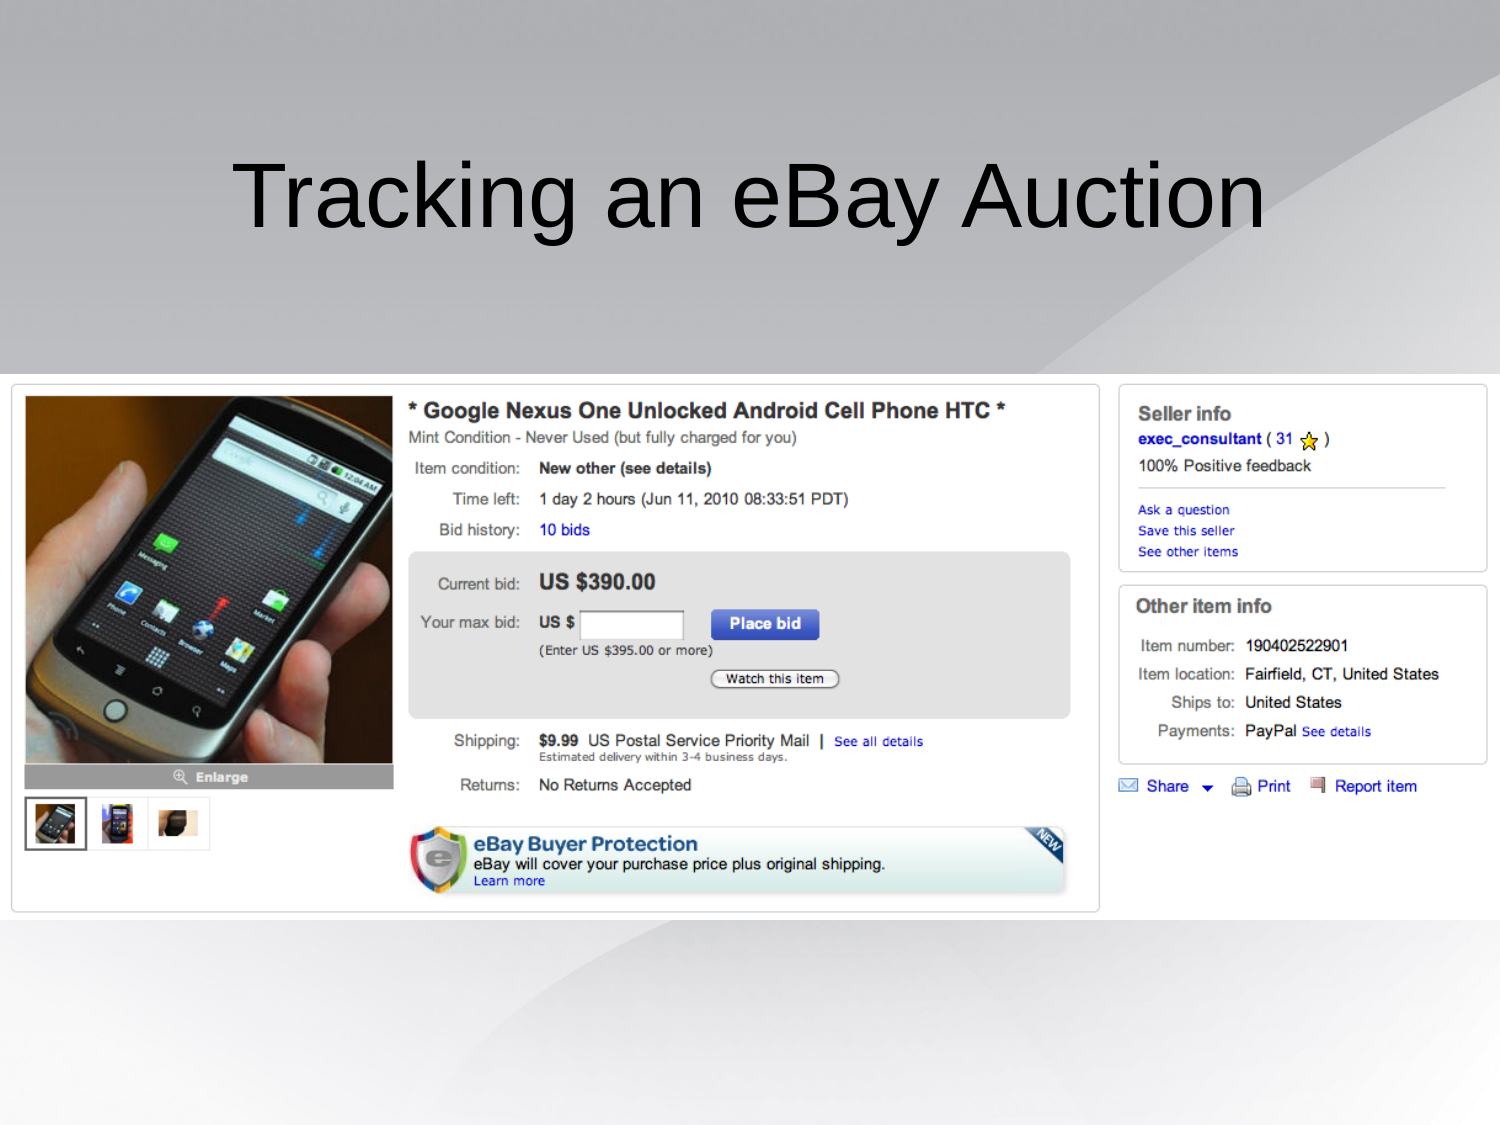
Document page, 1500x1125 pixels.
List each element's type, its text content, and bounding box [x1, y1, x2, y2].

picture [0, 0, 1500, 1125]
title Tracking an eBay Auction [112, 83, 1388, 304]
